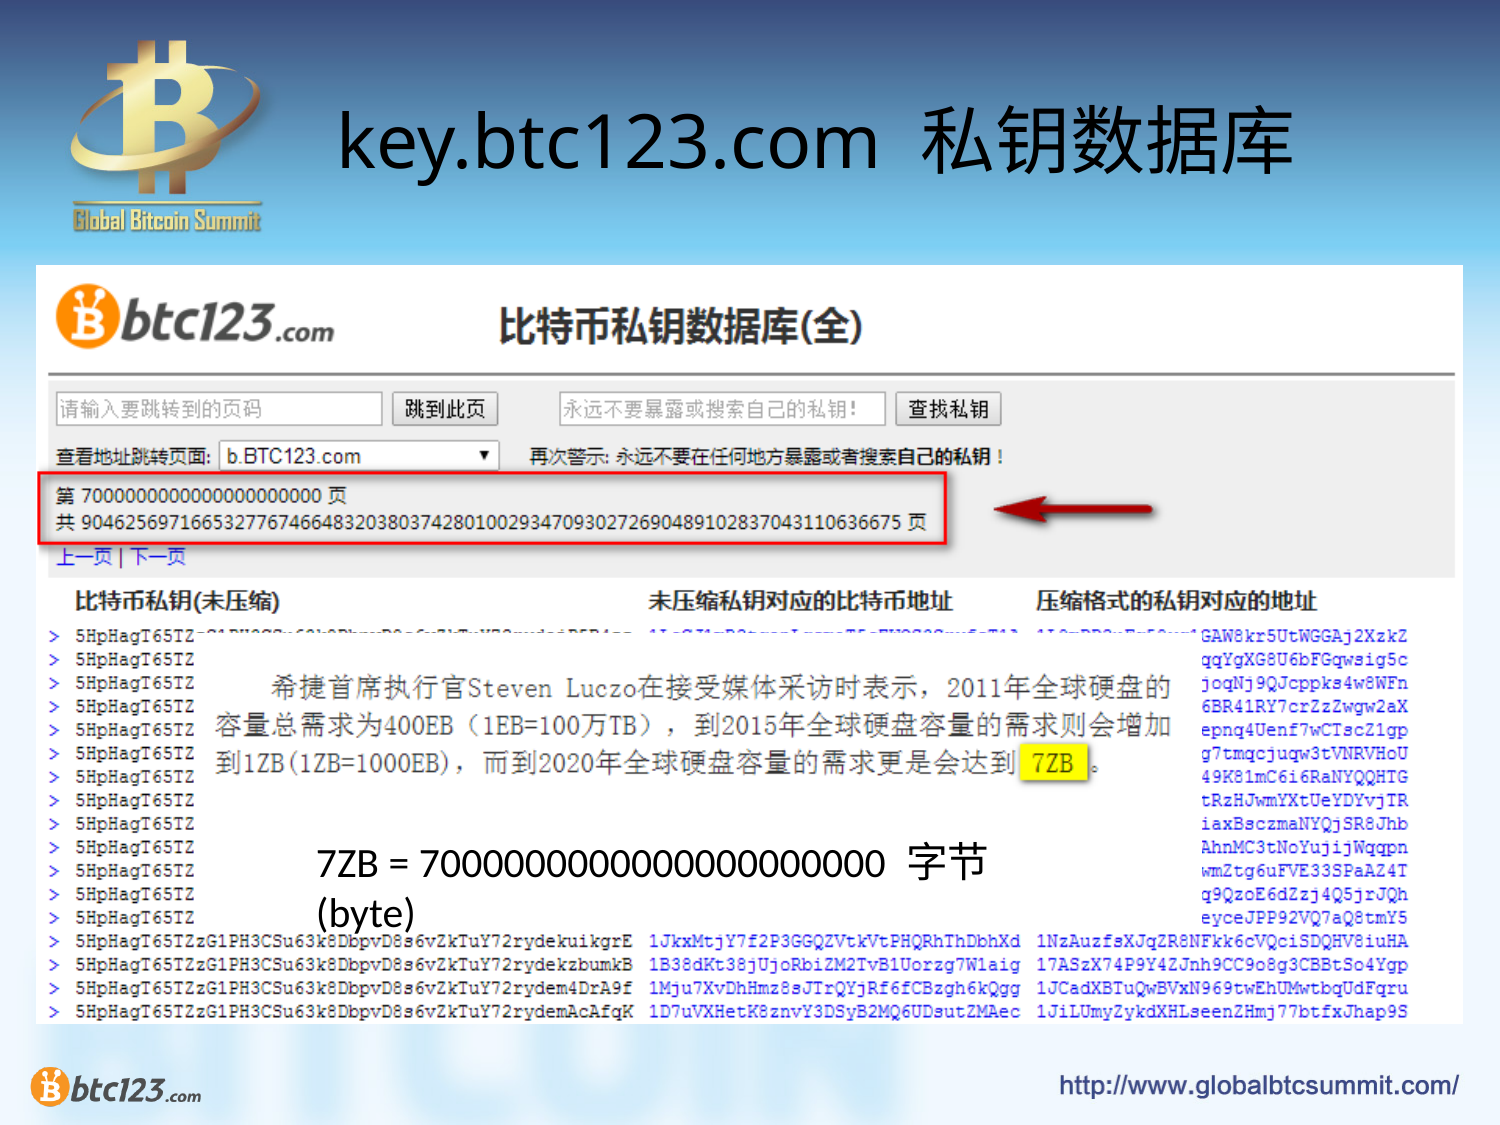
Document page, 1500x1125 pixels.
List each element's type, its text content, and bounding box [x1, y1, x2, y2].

title key.btc123.com 私钥数据库 [206, 45, 1425, 233]
picture [36, 265, 1464, 1024]
picture [23, 1056, 207, 1118]
